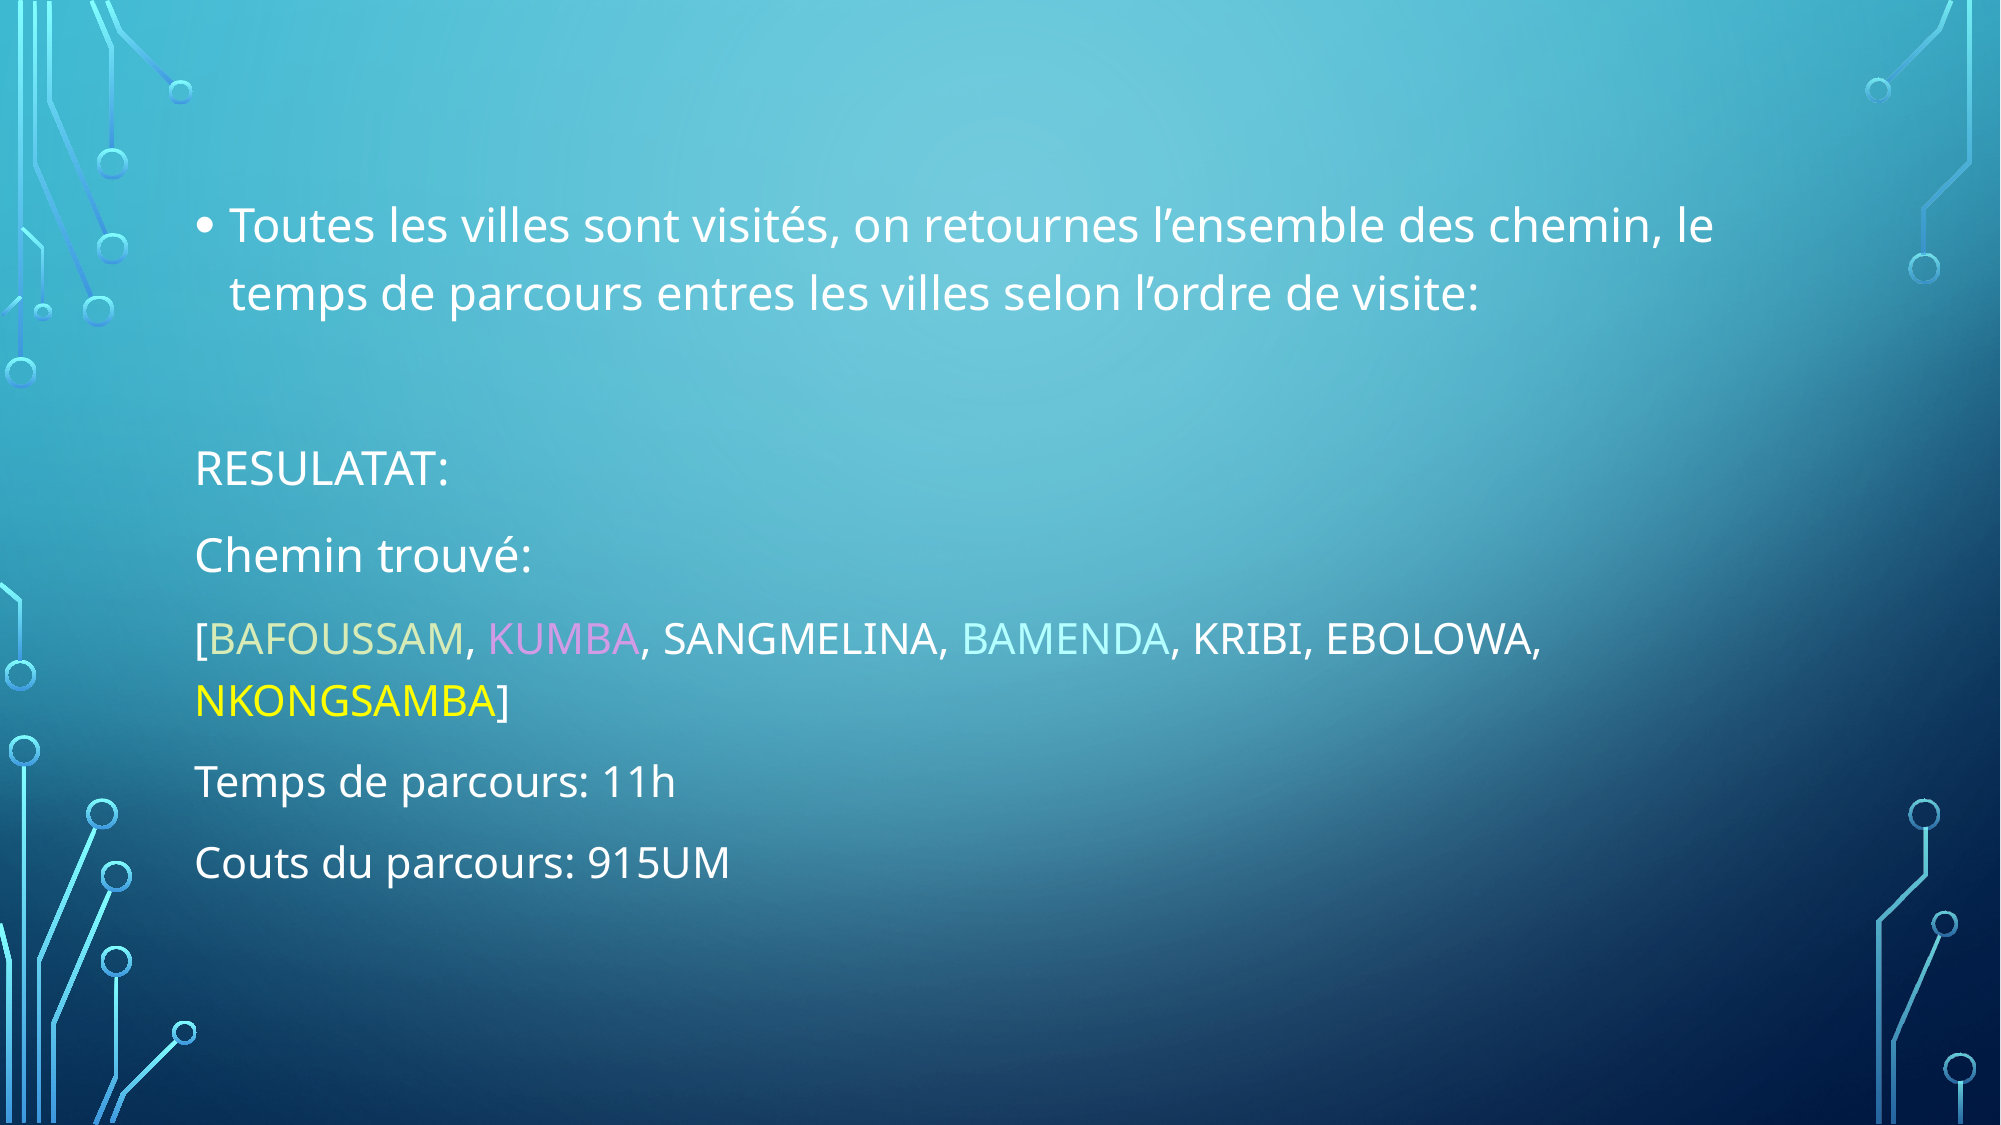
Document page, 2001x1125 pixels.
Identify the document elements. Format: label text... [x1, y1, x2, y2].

list Toutes les villes sont visités, on retournes l’ensemble des chemin, le temps de parcours entres les villes selon l’ordre de visite: RESULATAT: Chemin trouvé: [BAFOUSSAM, KUMBA, SANGMELINA, BAMENDA, KRIBI, EBOLOWA, NKONGSAMBA] Temps de parcours: 11h Couts du parcours: 915UM [179, 176, 1821, 898]
